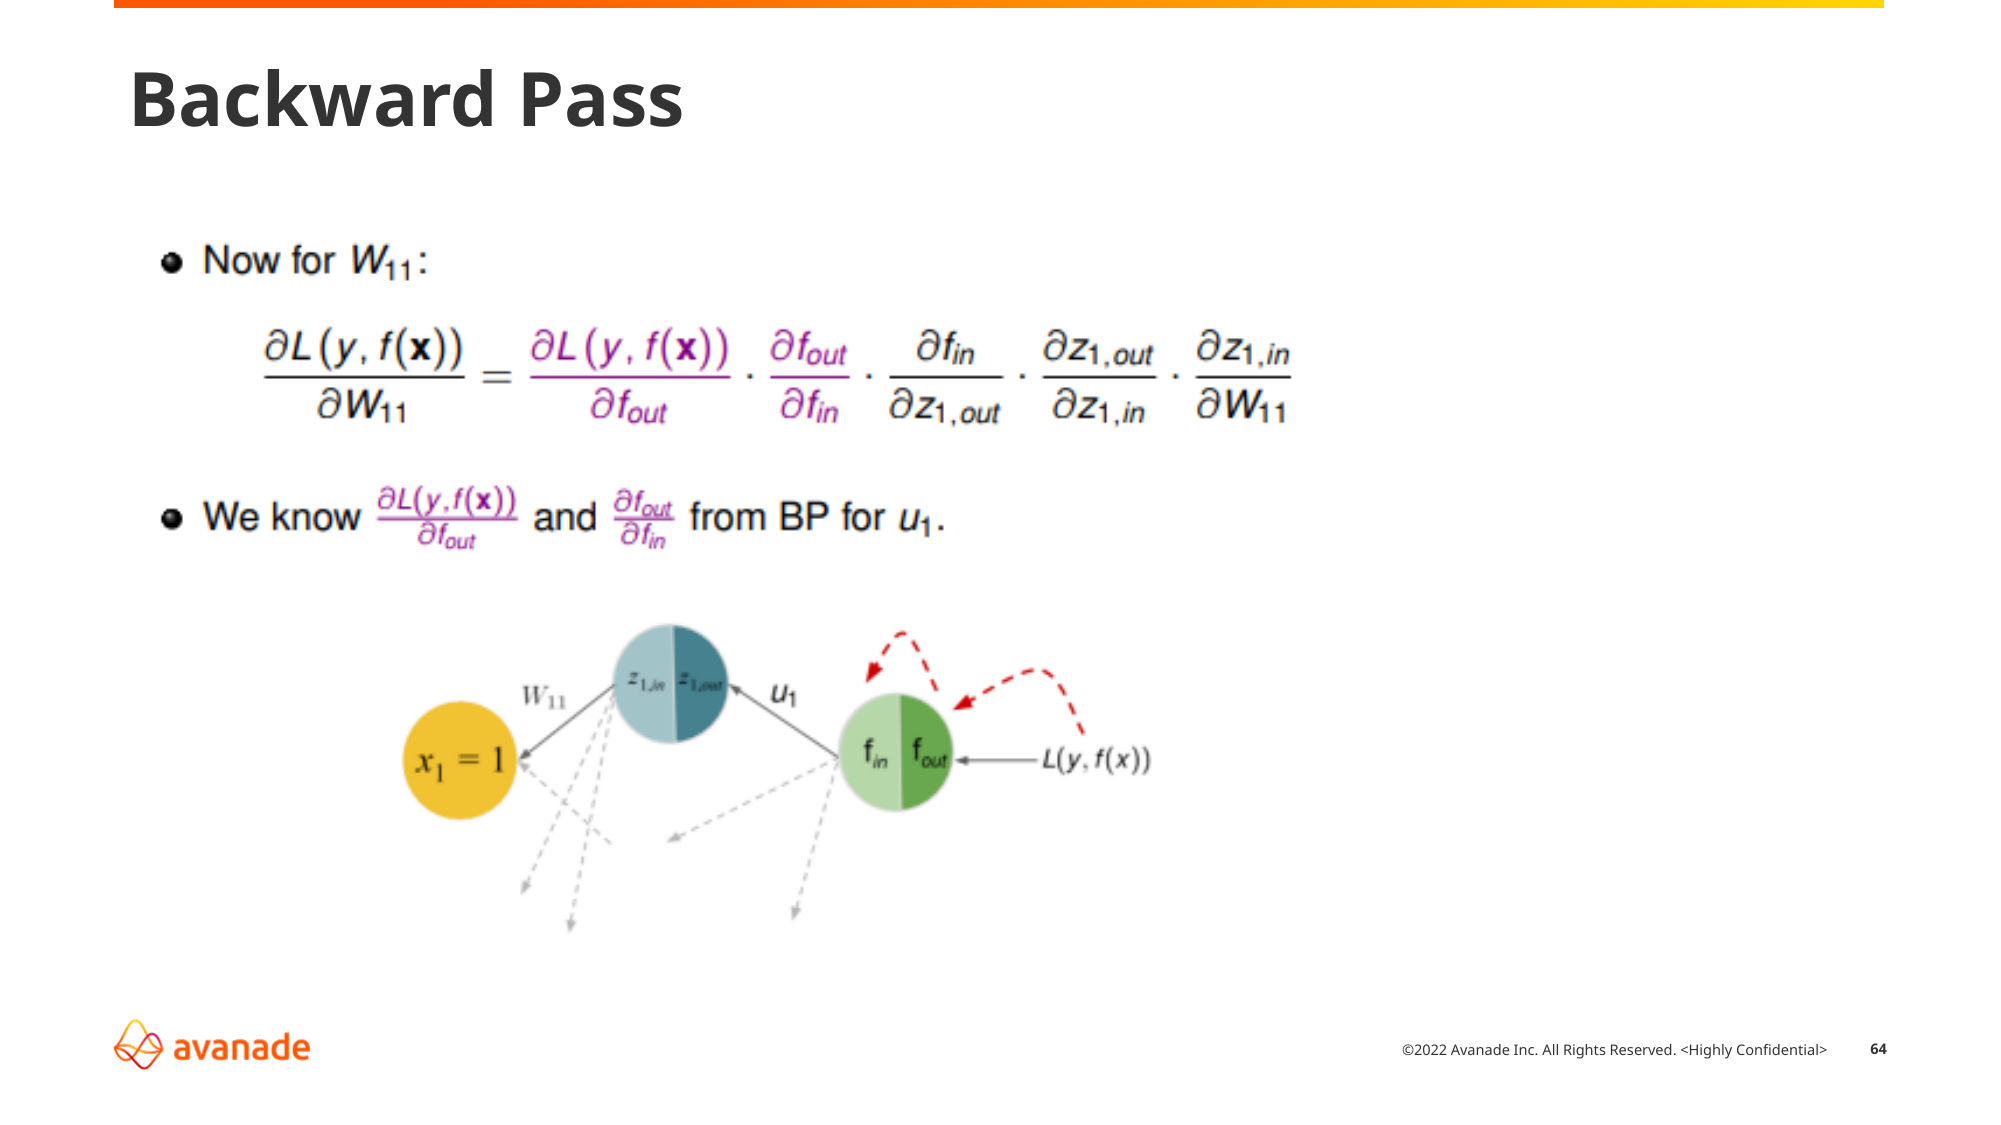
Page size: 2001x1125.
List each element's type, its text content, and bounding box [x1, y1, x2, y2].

picture [93, 999, 339, 1090]
title Backward Pass [113, 54, 1883, 219]
picture [141, 218, 1357, 974]
